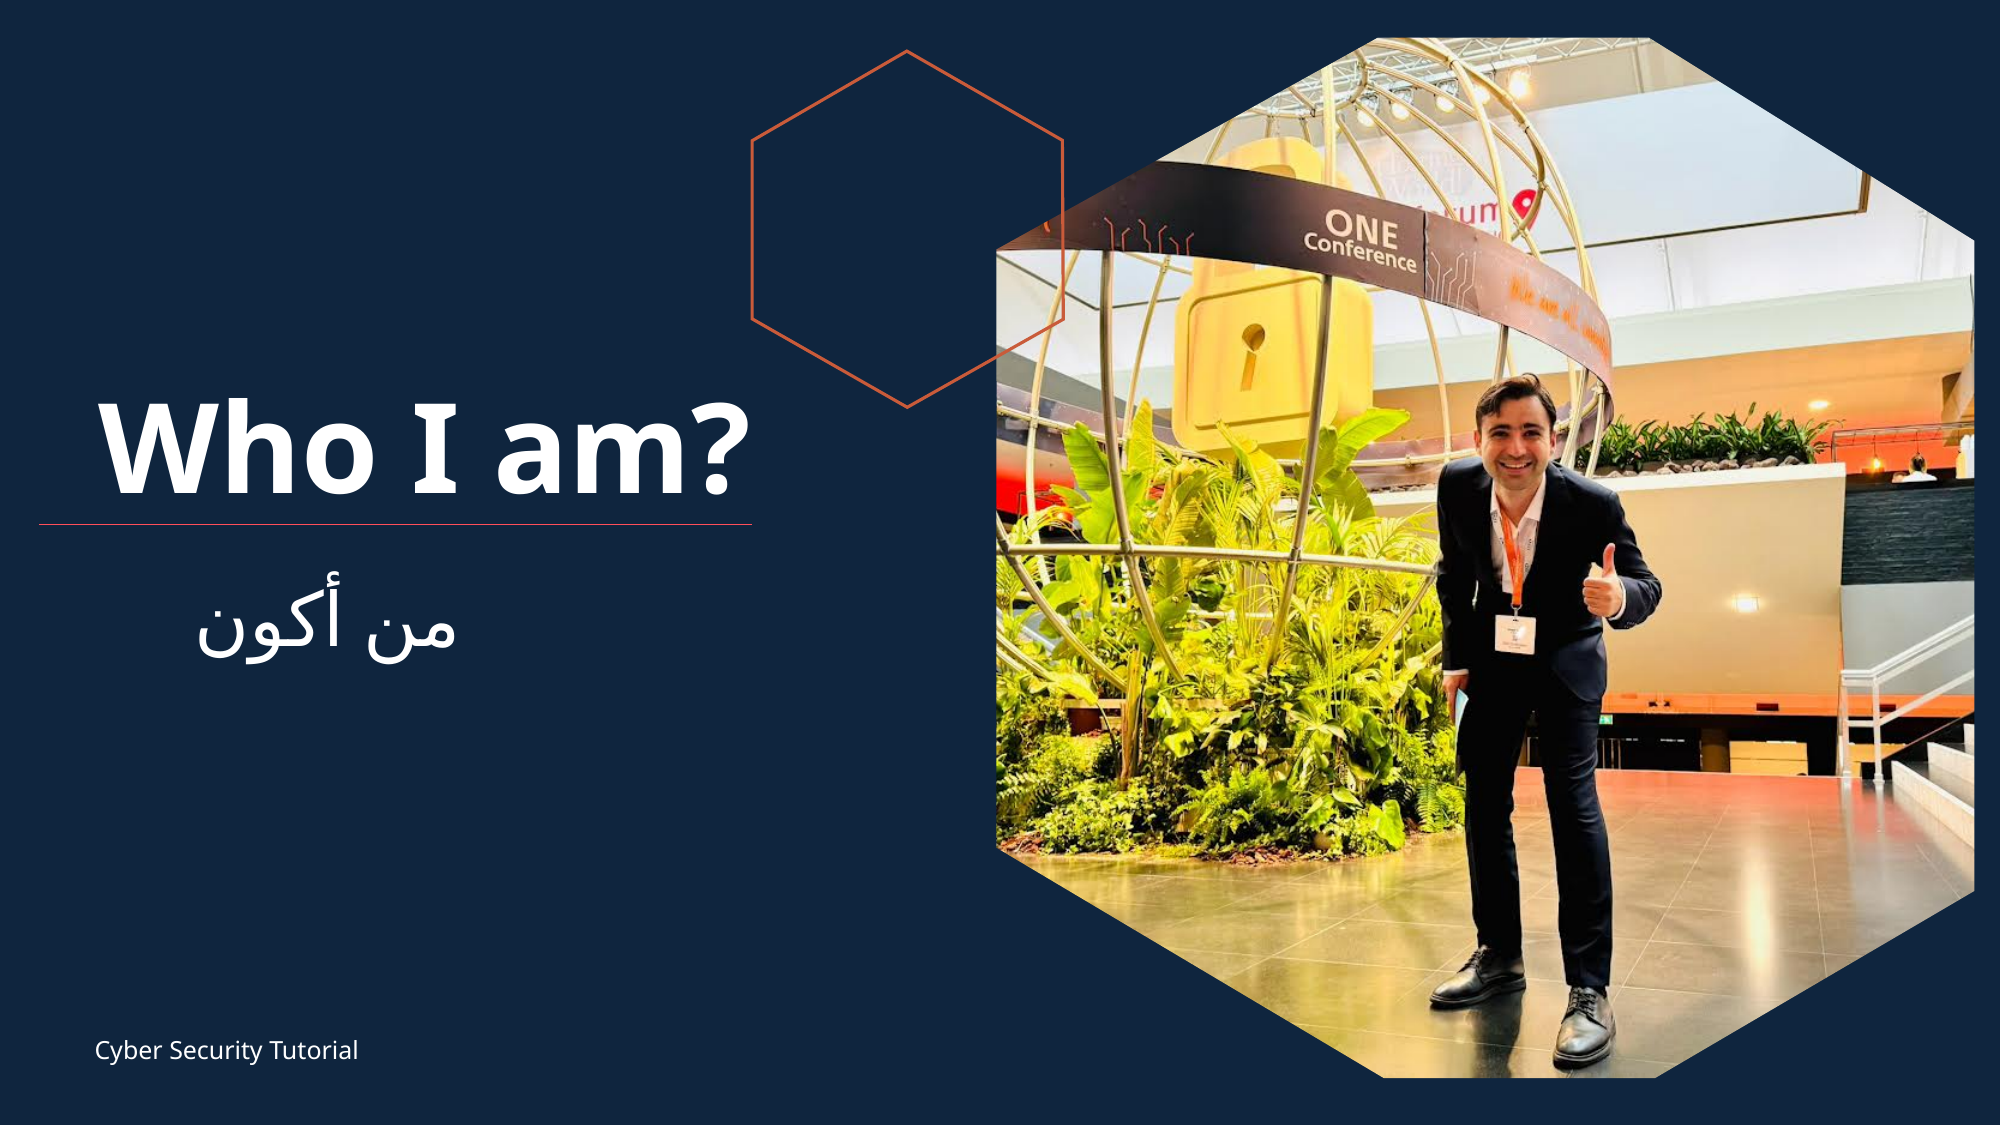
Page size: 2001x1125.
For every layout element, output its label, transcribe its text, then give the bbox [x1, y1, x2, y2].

text_box [752, 51, 996, 408]
picture [996, 37, 1975, 1079]
title Who I am? [83, 343, 923, 562]
list من أكون [0, 563, 477, 776]
footer Cyber Security Tutorial [79, 1020, 755, 1080]
